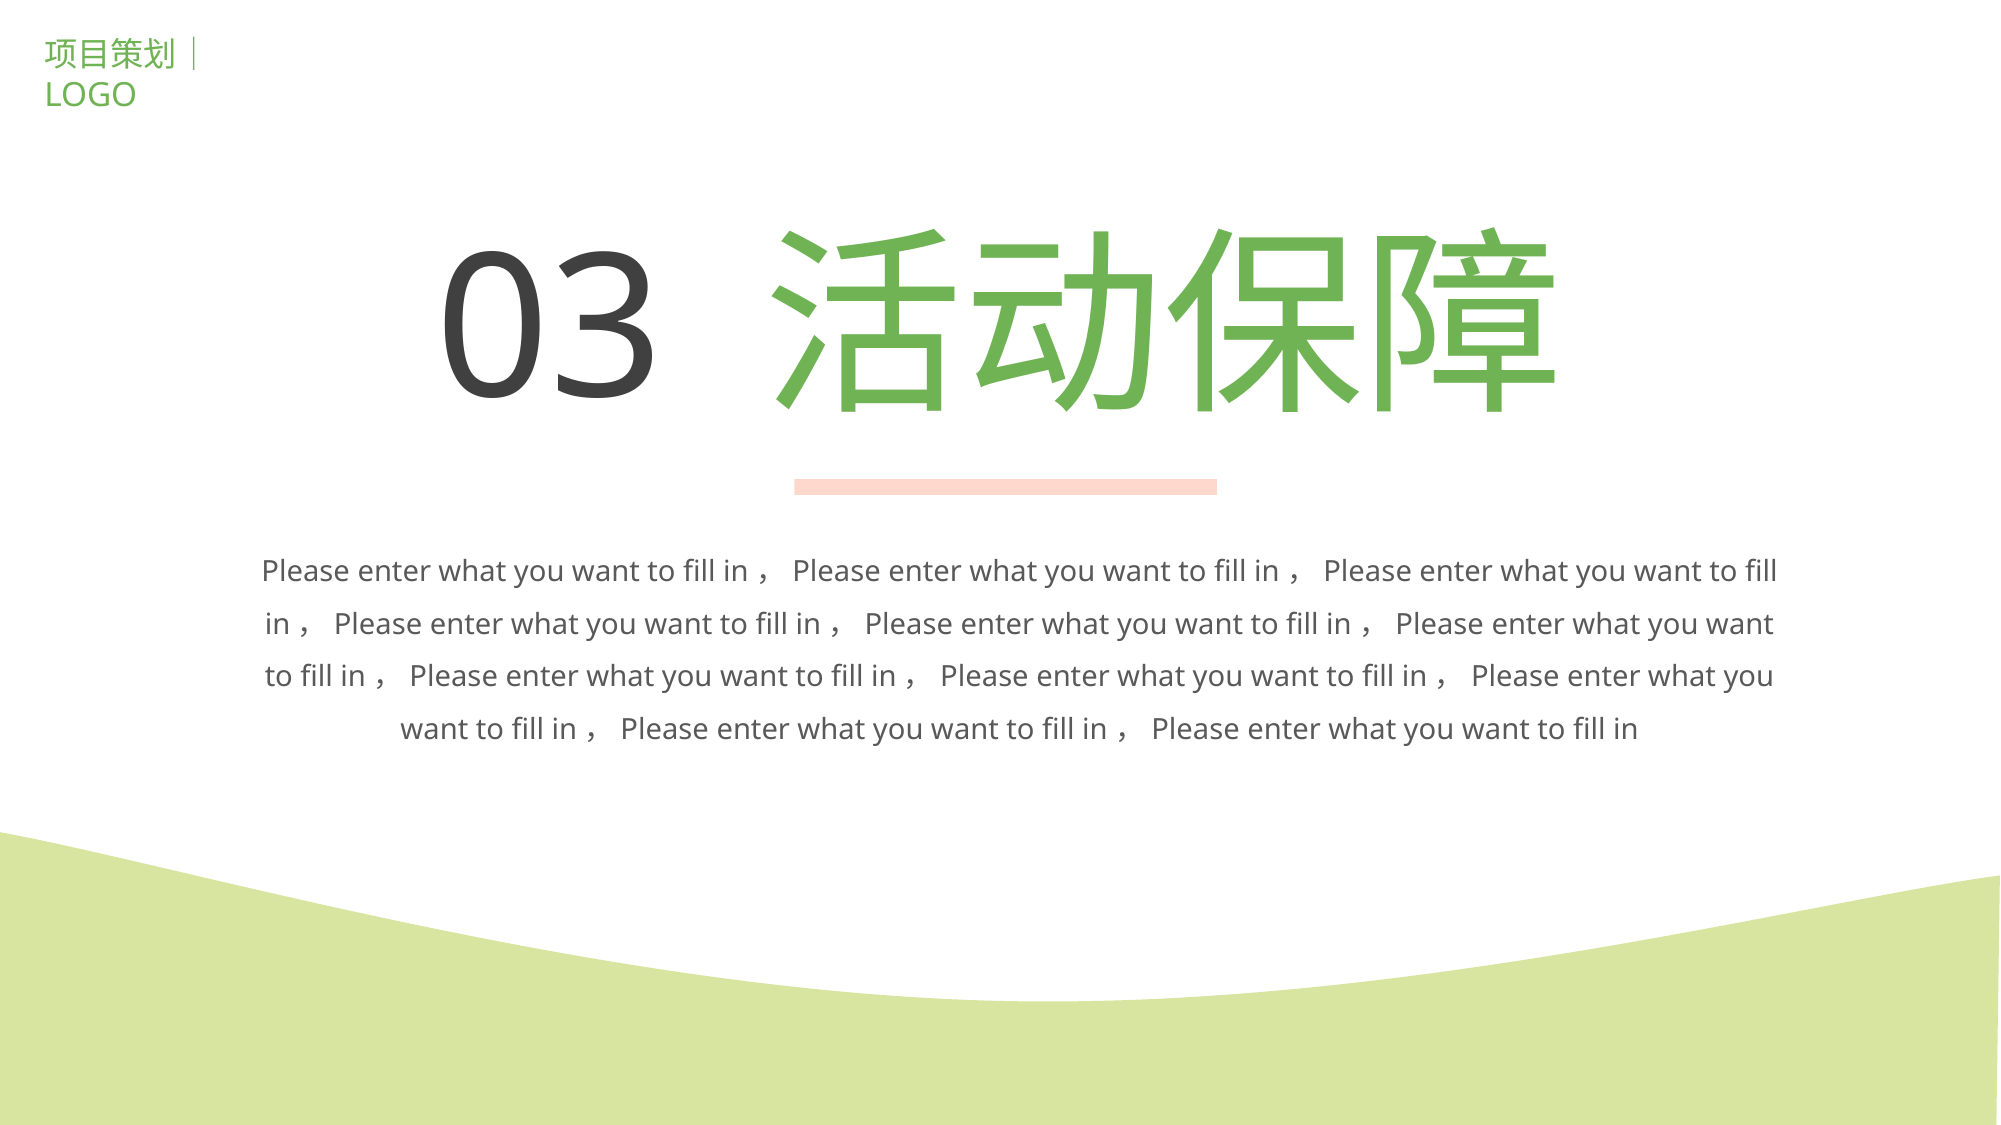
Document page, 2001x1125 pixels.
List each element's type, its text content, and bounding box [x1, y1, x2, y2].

text_box [793, 478, 1218, 496]
text_box Please enter what you want to fill in，Please enter what you want to fill in，Please enter what you want to fill in，Please enter what you want to fill in，Please enter what you want to fill in，Please enter what you want to fill in，Please enter what you want to fill in，Please enter what you want to fill in，Please enter what you want to fill in，Please enter what you want to fill in，Please enter what you want to fill in [235, 527, 1804, 826]
text_box 03 活动保障 [419, 188, 1580, 444]
text_box [0, 831, 2000, 1125]
text_box 项目策划｜LOGO [29, 25, 325, 121]
